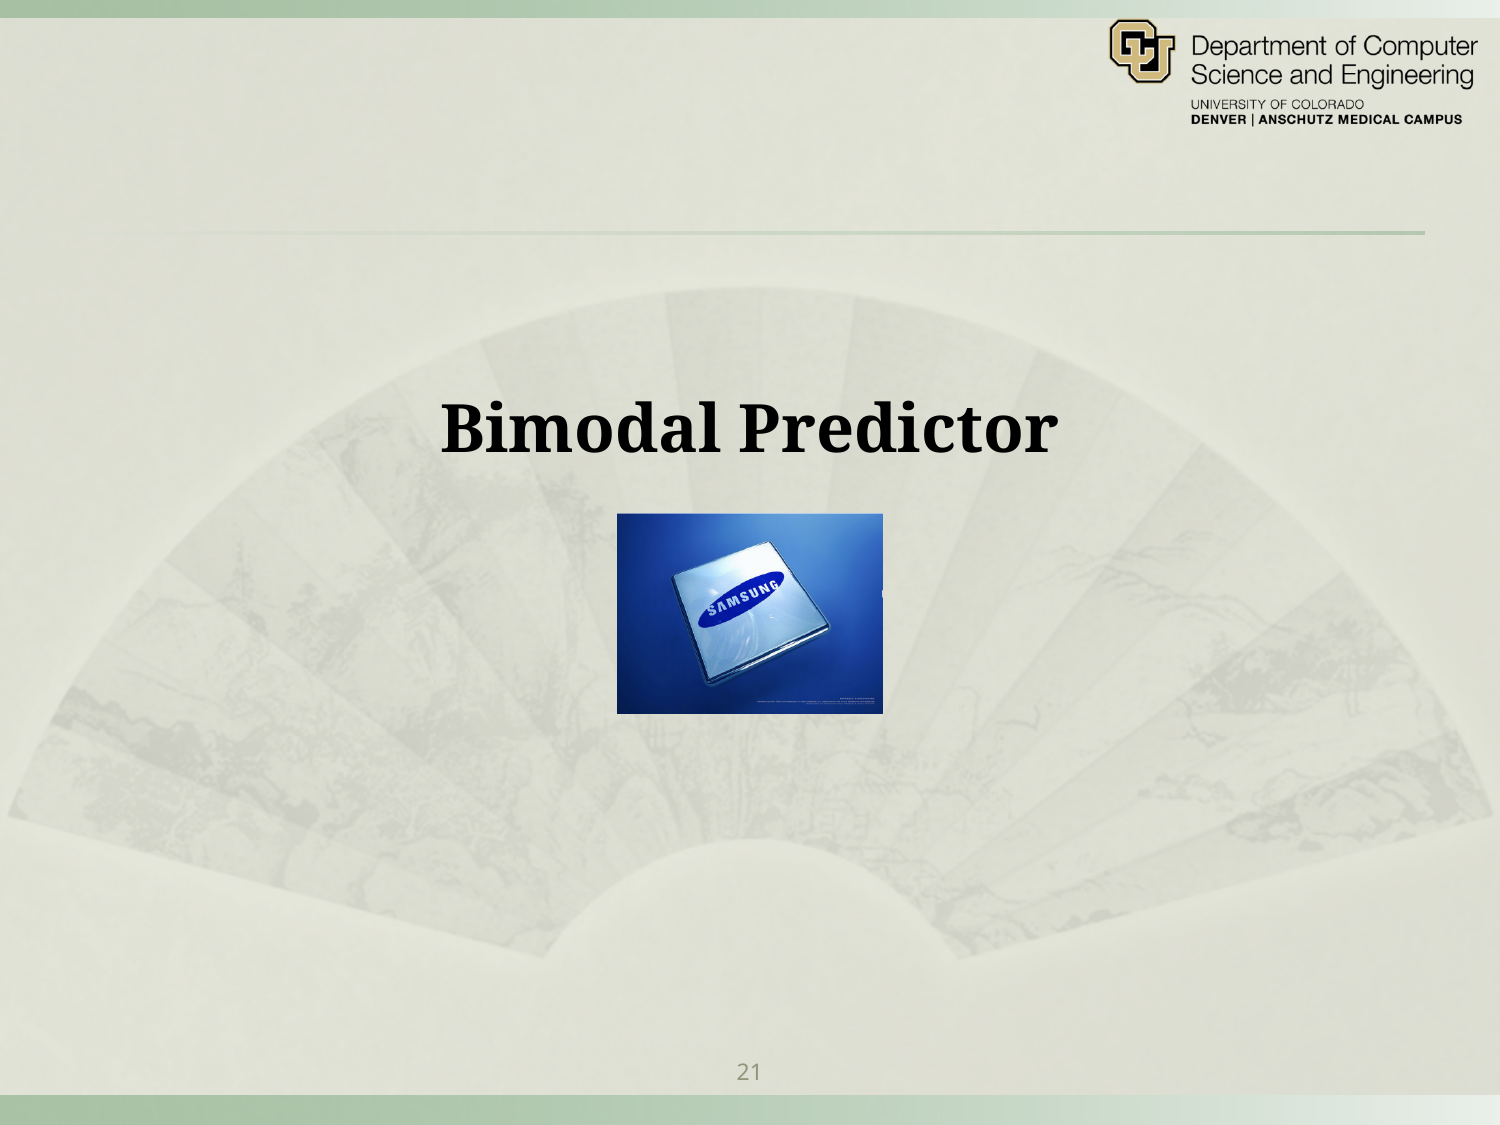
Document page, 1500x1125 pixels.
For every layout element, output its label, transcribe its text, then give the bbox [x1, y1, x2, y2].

picture [1107, 18, 1478, 128]
picture [616, 513, 884, 715]
text_box Bimodal Predictor [352, 378, 1148, 518]
slide_number 21 [675, 1050, 825, 1097]
